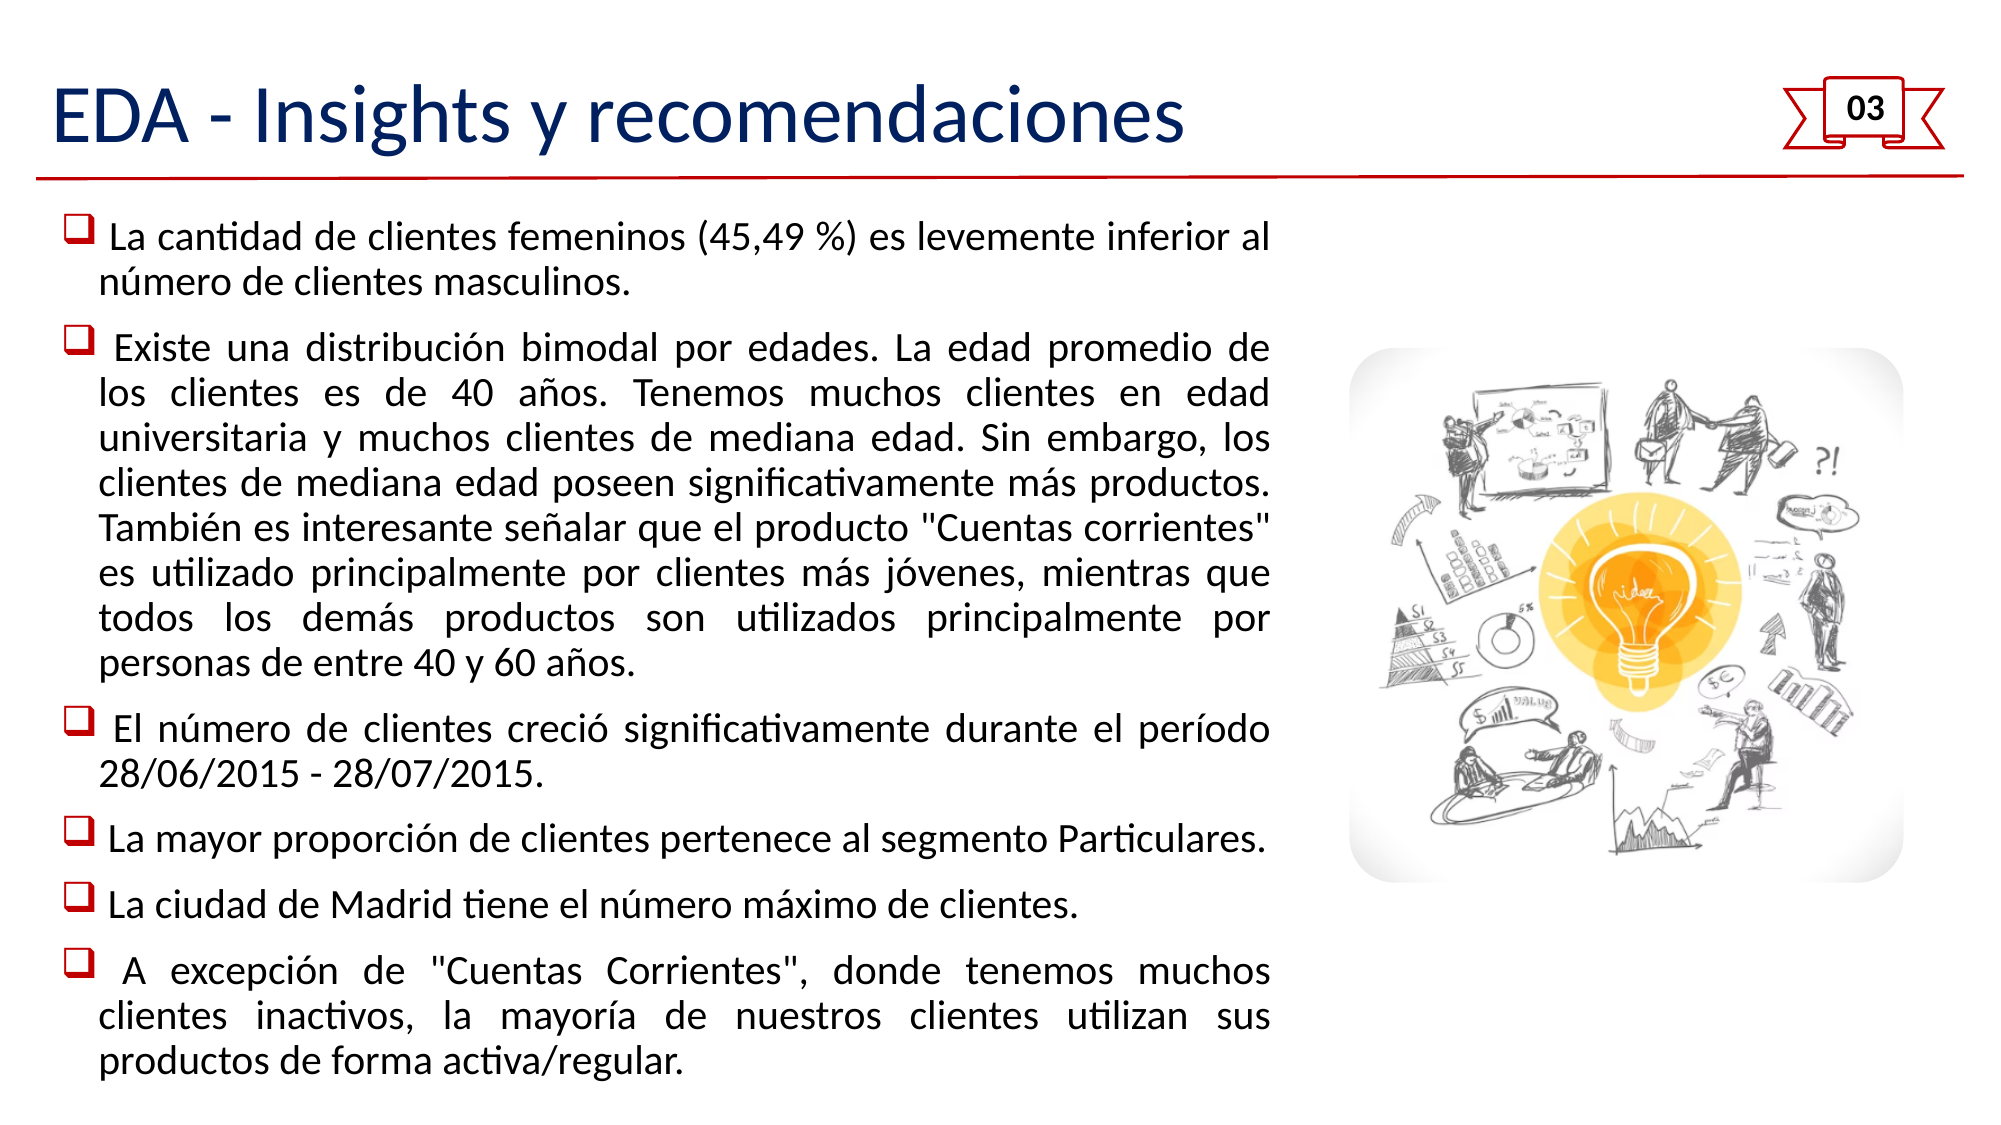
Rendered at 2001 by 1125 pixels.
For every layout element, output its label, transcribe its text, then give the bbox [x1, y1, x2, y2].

picture [1349, 347, 1904, 883]
text_box 03 [1832, 75, 1904, 135]
title EDA - Insights y recomendaciones [36, 6, 1762, 175]
text_box [1783, 76, 1945, 149]
list La cantidad de clientes femeninos (45,49 %) es levemente inferior al número de clientes masculinos. Existe una distribución bimodal por edades. La edad promedio de los clientes es de 40 años. Tenemos muchos clientes en edad universitaria y muchos clientes de mediana edad. Sin embargo, los clientes de mediana edad poseen significativamente más productos. También es interesante señalar que el producto "Cuentas corrientes" es utilizado principalmente por clientes más jóvenes, mientras que todos los demás productos son utilizados principalmente por personas de entre 40 y 60 años. El número de clientes creció significativamente durante el período 28/06/2015 - 28/07/2015. La mayor proporción de clientes pertenece al segmento Particulares. La ciudad de Madrid tiene el número máximo de clientes. A excepción de "Cuentas Corrientes", donde tenemos muchos clientes inactivos, la mayoría de nuestros clientes utilizan sus productos de forma activa/regular. [45, 225, 1287, 1055]
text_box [35, 175, 1964, 179]
title EDA - Insights y recomendaciones [36, 179, 1762, 225]
